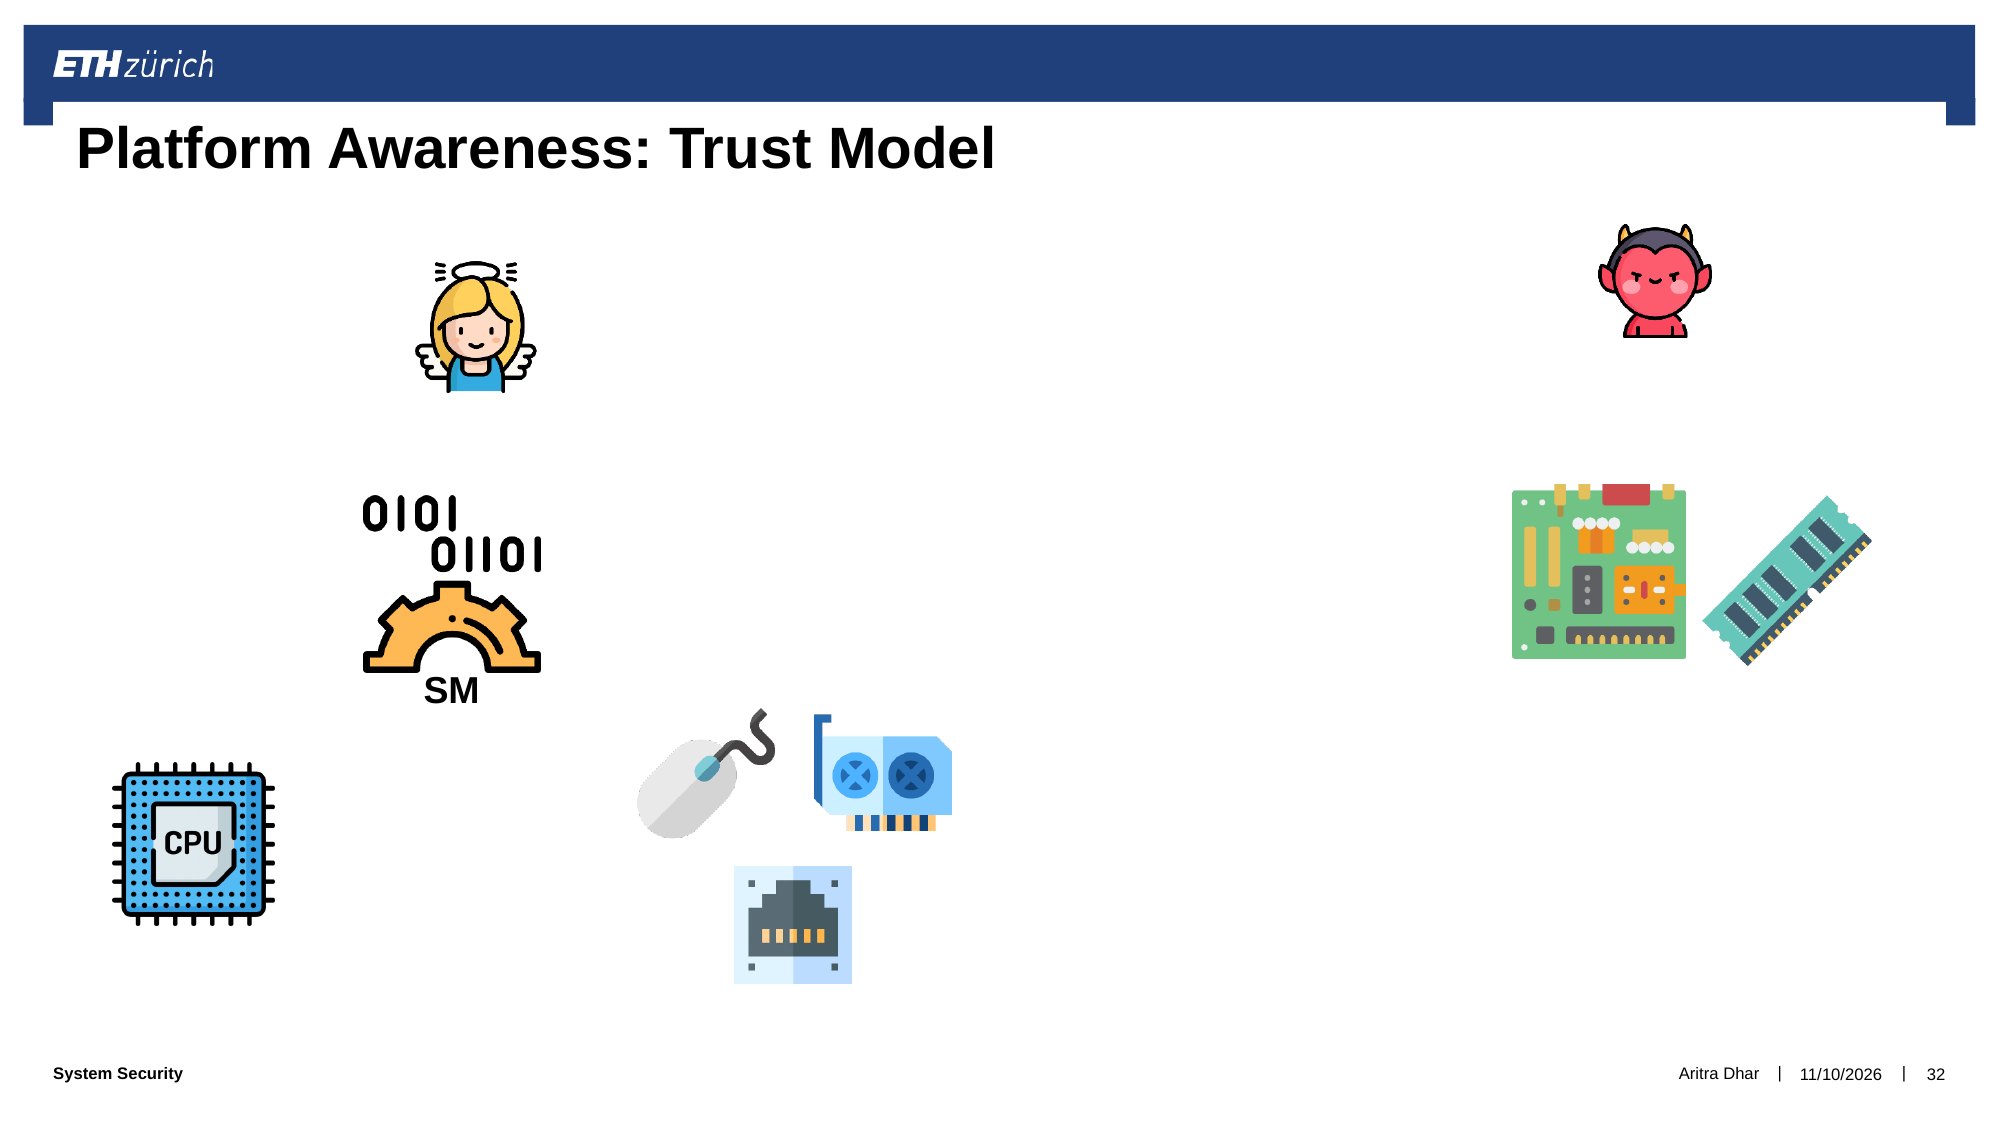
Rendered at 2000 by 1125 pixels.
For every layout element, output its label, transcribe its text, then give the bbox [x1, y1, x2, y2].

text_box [363, 495, 541, 720]
slide_number 32 [1906, 1034, 1966, 1112]
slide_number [1790, 1034, 1892, 1112]
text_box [636, 703, 953, 984]
picture [111, 762, 275, 926]
picture [409, 260, 542, 393]
picture [1511, 484, 1686, 659]
footer Aritra Dhar [999, 1034, 1760, 1111]
picture [1598, 224, 1712, 338]
title Platform Awareness: Trust Model [53, 101, 1946, 262]
picture [1701, 495, 1872, 666]
